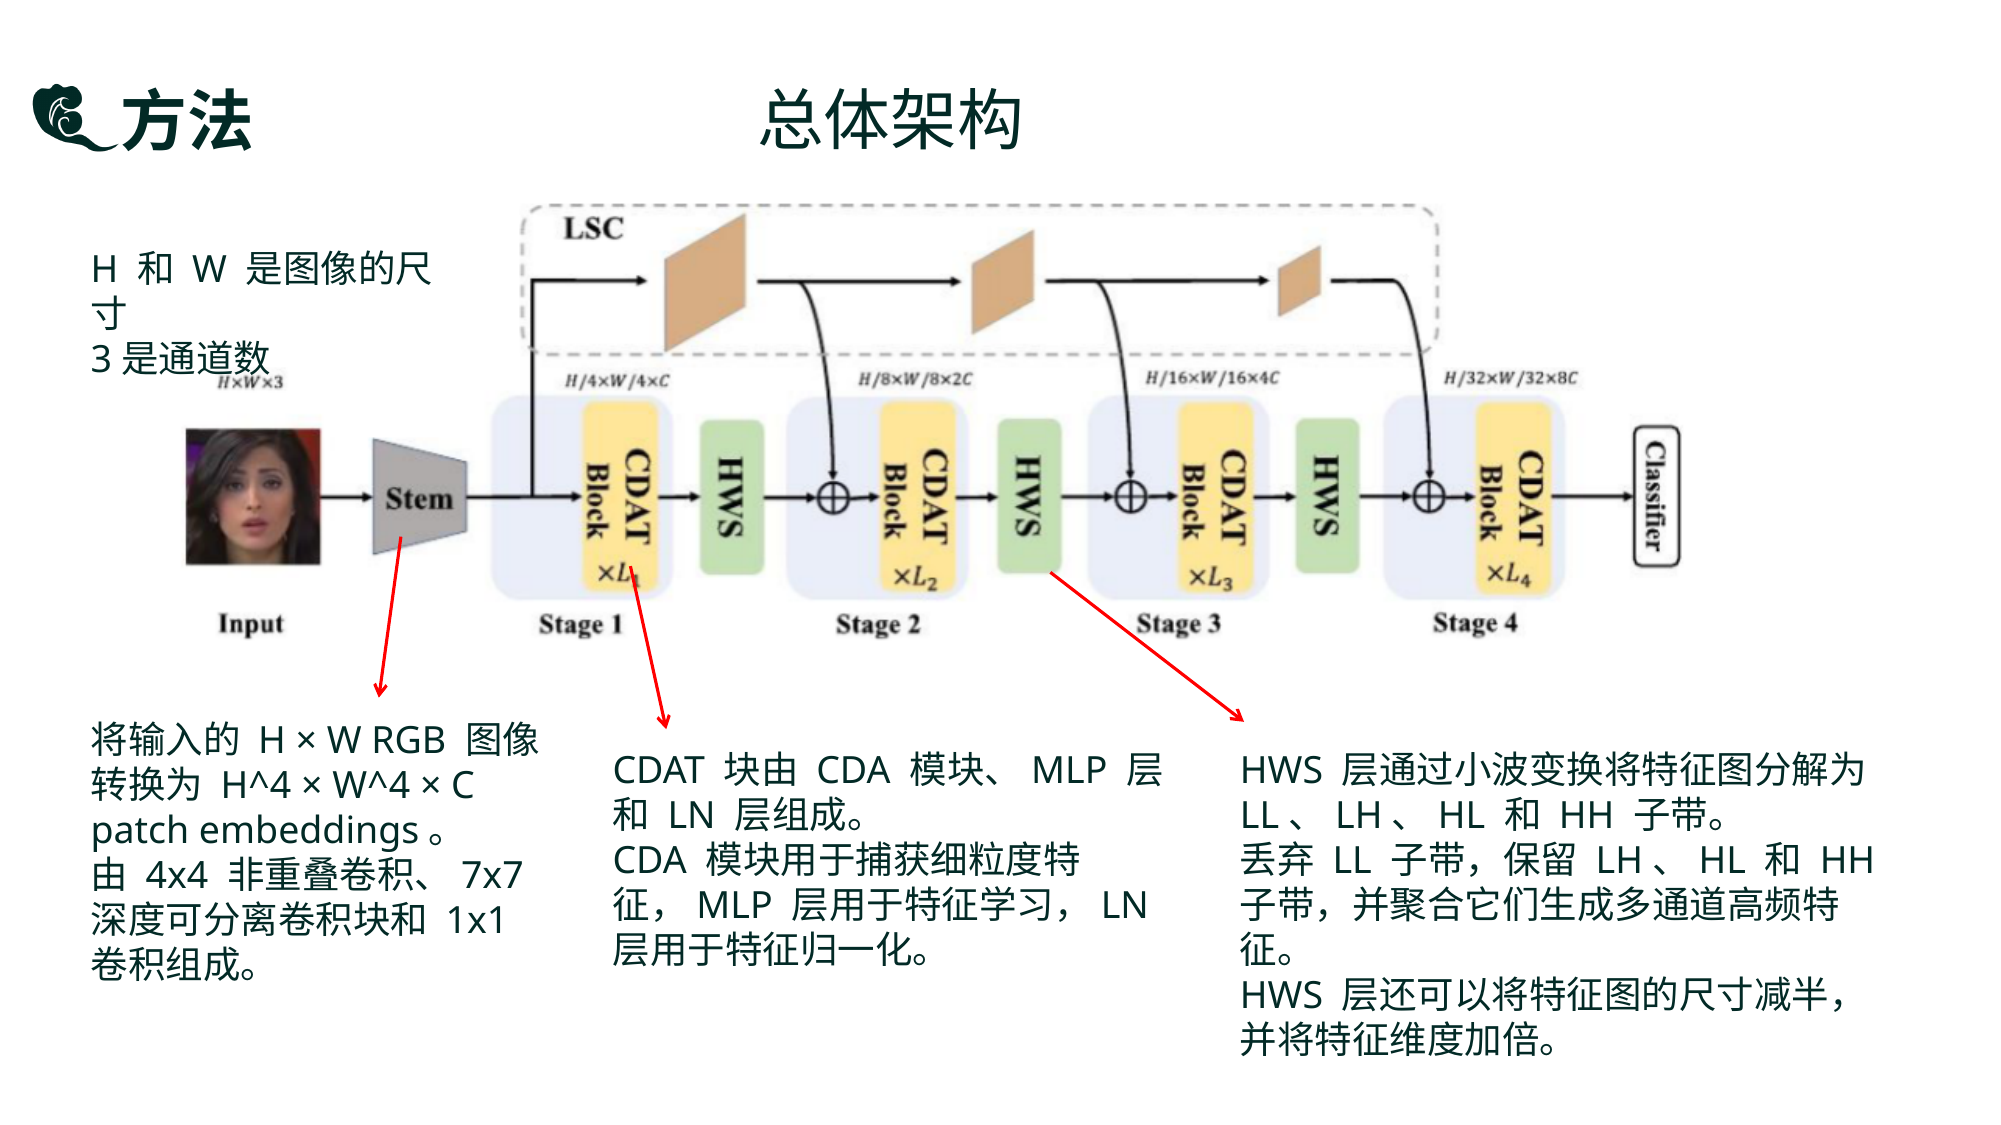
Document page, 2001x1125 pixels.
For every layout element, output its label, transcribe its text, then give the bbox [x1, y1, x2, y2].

text_box 总体架构 [742, 70, 1277, 164]
text_box 方法 [105, 55, 269, 167]
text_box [378, 536, 402, 699]
text_box 将输入的 H × W RGB 图像转换为 H^4 × W^4 × C patch embeddings。 由 4x4 非重叠卷积、7x7 深度可分离卷积块和 1x1 卷积组成。 [75, 708, 562, 993]
text_box HWS 层通过小波变换将特征图分解为 LL、LH、HL 和 HH 子带。 丢弃 LL 子带，保留 LH、HL 和 HH 子带，并聚合它们生成多通道高频特征。 HWS 层还可以将特征图的尺寸减半，并将特征维度加倍。 [1225, 739, 1892, 1069]
text_box H 和 W 是图像的尺寸 3是通道数 [75, 237, 155, 388]
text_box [629, 565, 667, 730]
picture [155, 164, 1713, 645]
text_box CDAT 块由 CDA 模块、MLP 层和 LN 层组成。 CDA 模块用于捕获细粒度特征，MLP 层用于特征学习，LN 层用于特征归一化。 [597, 739, 1216, 979]
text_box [1049, 571, 1245, 723]
picture [27, 68, 125, 166]
